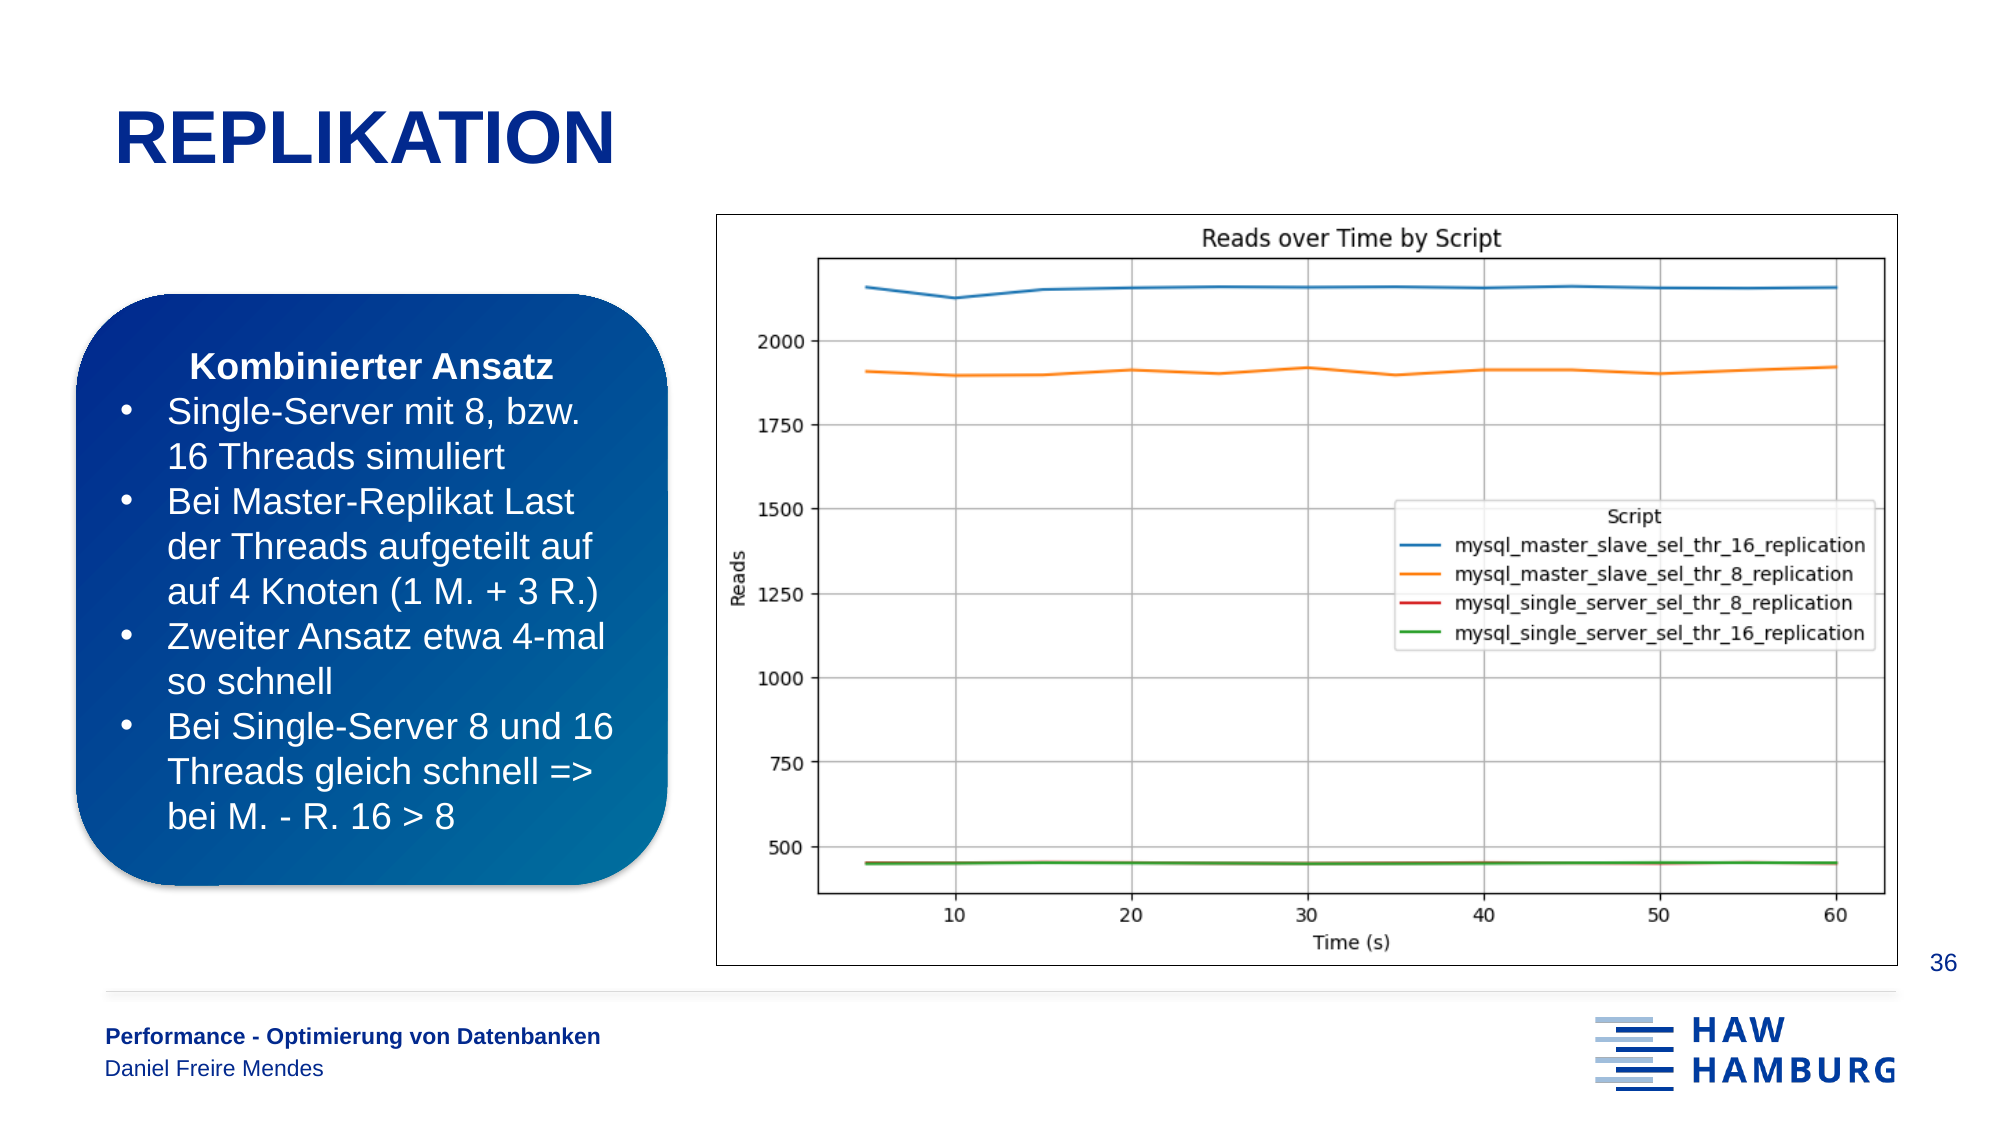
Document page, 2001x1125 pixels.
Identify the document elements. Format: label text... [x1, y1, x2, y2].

text_box Kombinierter Ansatz Single-Server mit 8, bzw. 16 Threads simuliert Bei Master-Replikat Last der Threads aufgeteilt auf auf 4 Knoten (1 M. + 3 R.) Zweiter Ansatz etwa 4-mal so schnell Bei Single-Server 8 und 16 Threads gleich schnell => bei M. - R. 16 > 8 [75, 293, 669, 886]
slide_number 36 [1506, 931, 1973, 992]
picture [716, 213, 1899, 966]
title Replikation [99, 60, 1899, 218]
